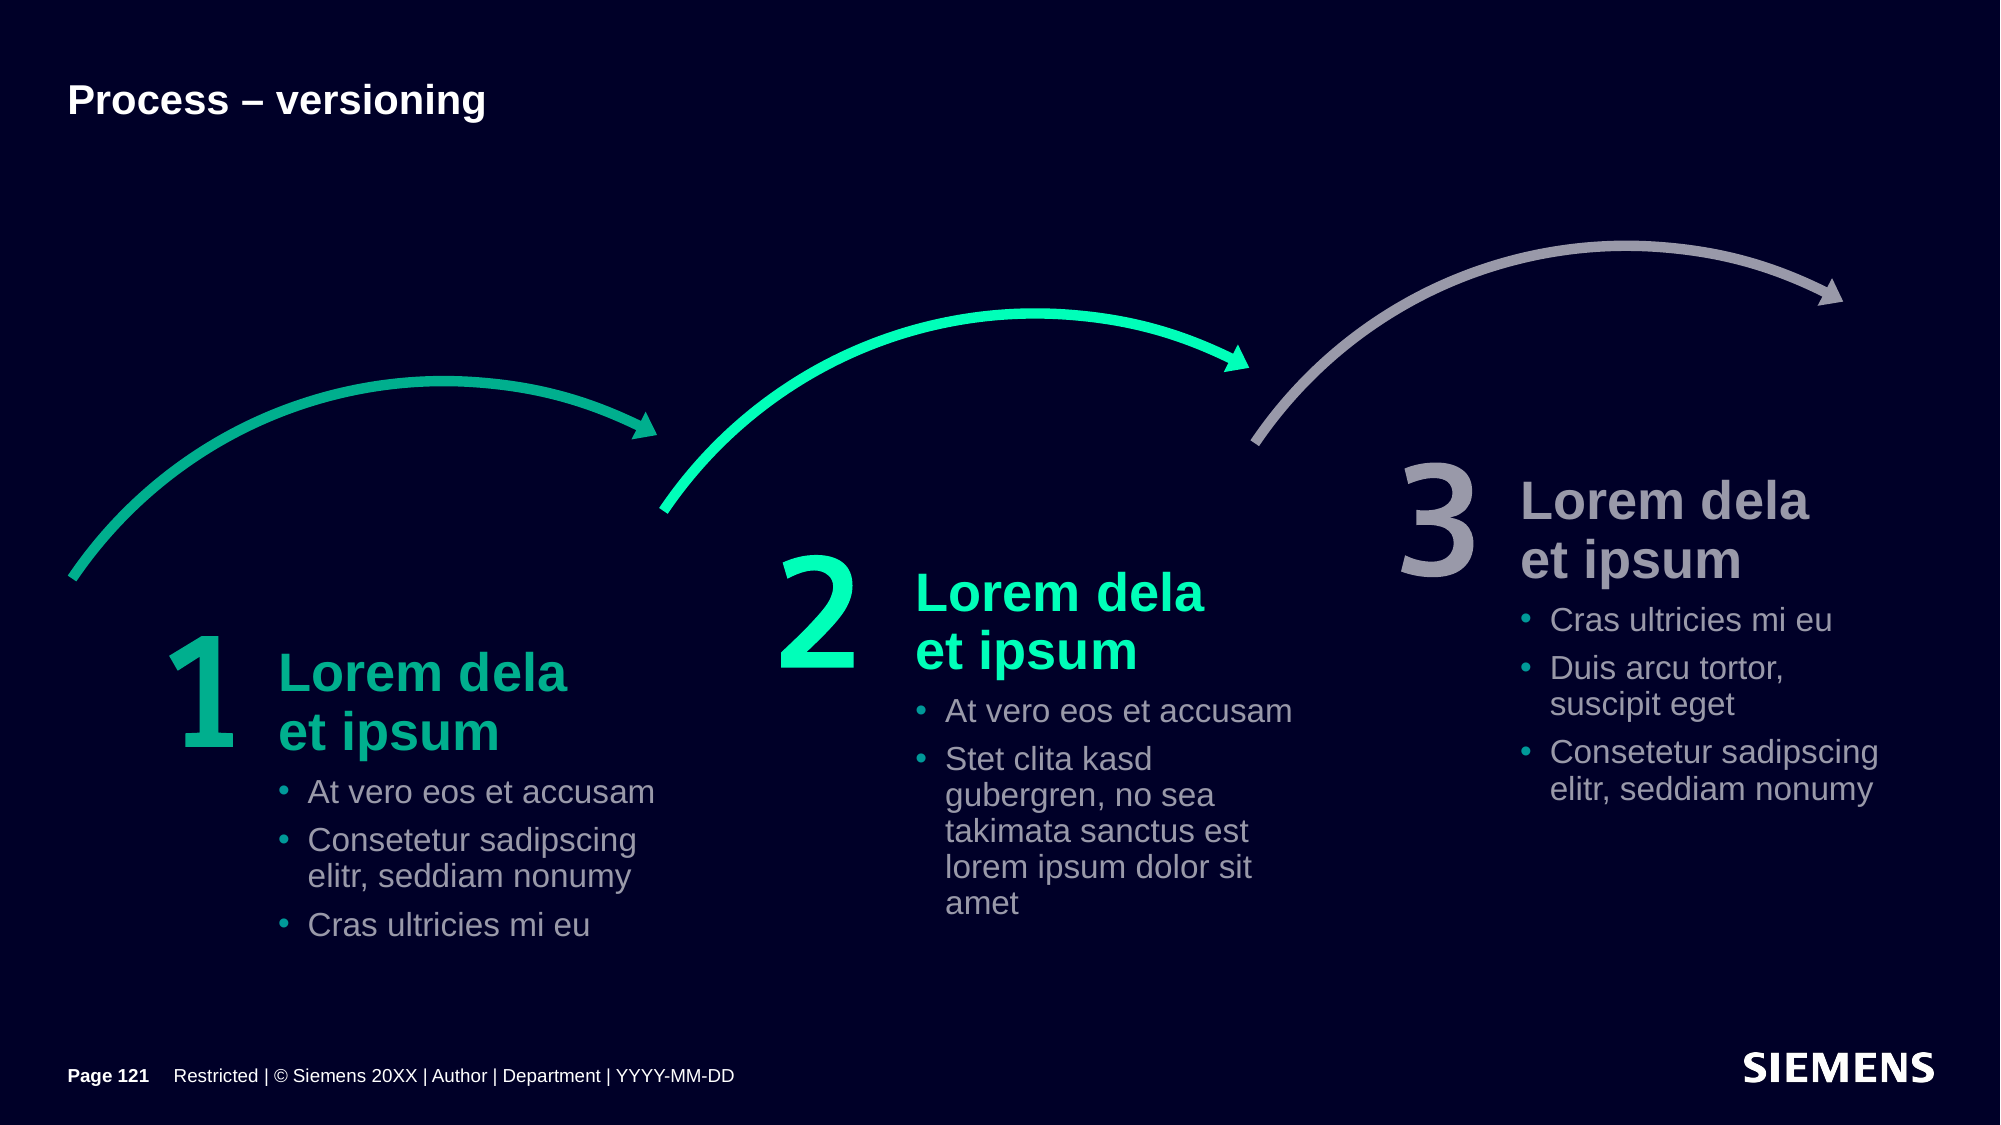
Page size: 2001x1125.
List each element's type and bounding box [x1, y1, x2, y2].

title [67, 78, 1686, 173]
text_box [0, 245, 2000, 1125]
